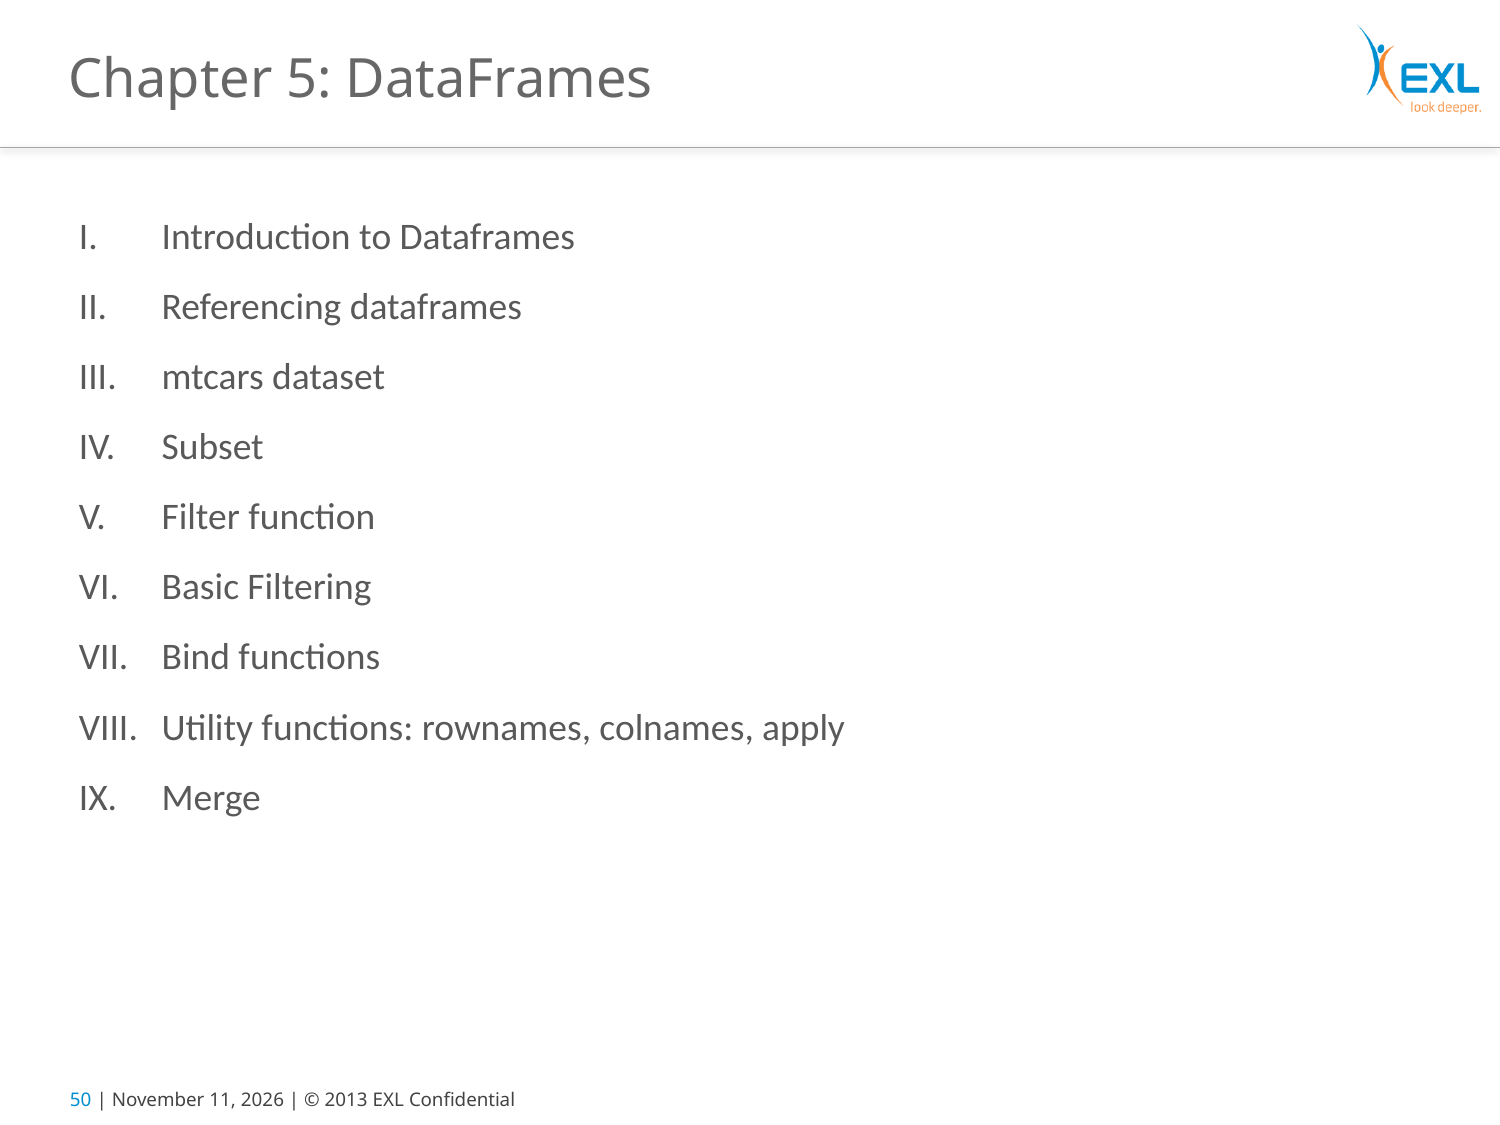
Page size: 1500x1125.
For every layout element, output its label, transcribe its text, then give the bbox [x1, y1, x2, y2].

title Chapter 5: DataFrames [53, 6, 1478, 154]
text_box Introduction to Dataframes Referencing dataframes mtcars dataset Subset Filter function Basic Filtering Bind functions Utility functions: rownames, colnames, apply Merge [64, 204, 1403, 965]
picture [1478, 19, 1488, 121]
